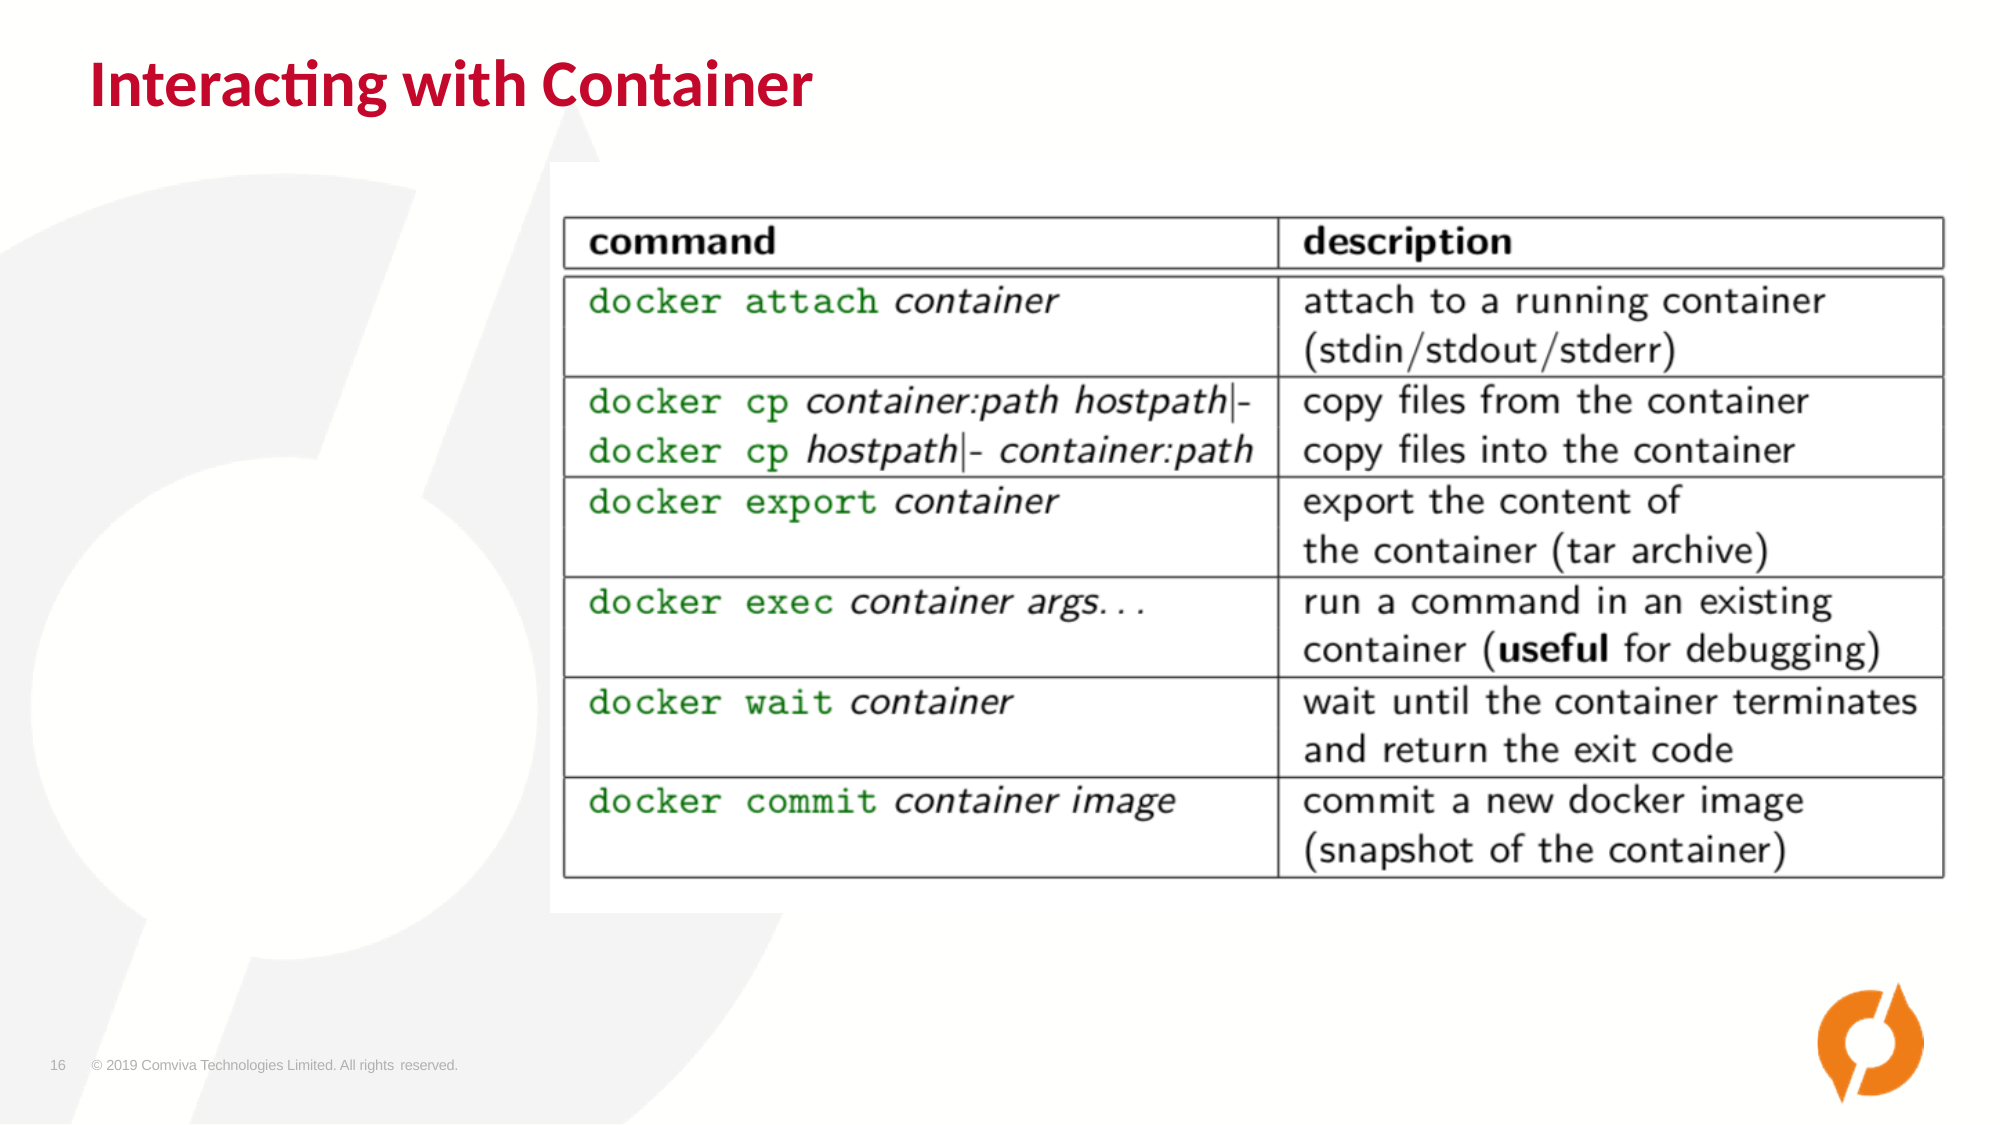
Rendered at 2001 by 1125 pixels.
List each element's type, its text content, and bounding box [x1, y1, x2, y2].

title Interacting with Container [89, 37, 1788, 228]
picture [0, 0, 2000, 1125]
slide_number 16 [45, 1055, 71, 1125]
footer © 2019 Comviva Technologies Limited. All rights reserved. [89, 1055, 472, 1125]
